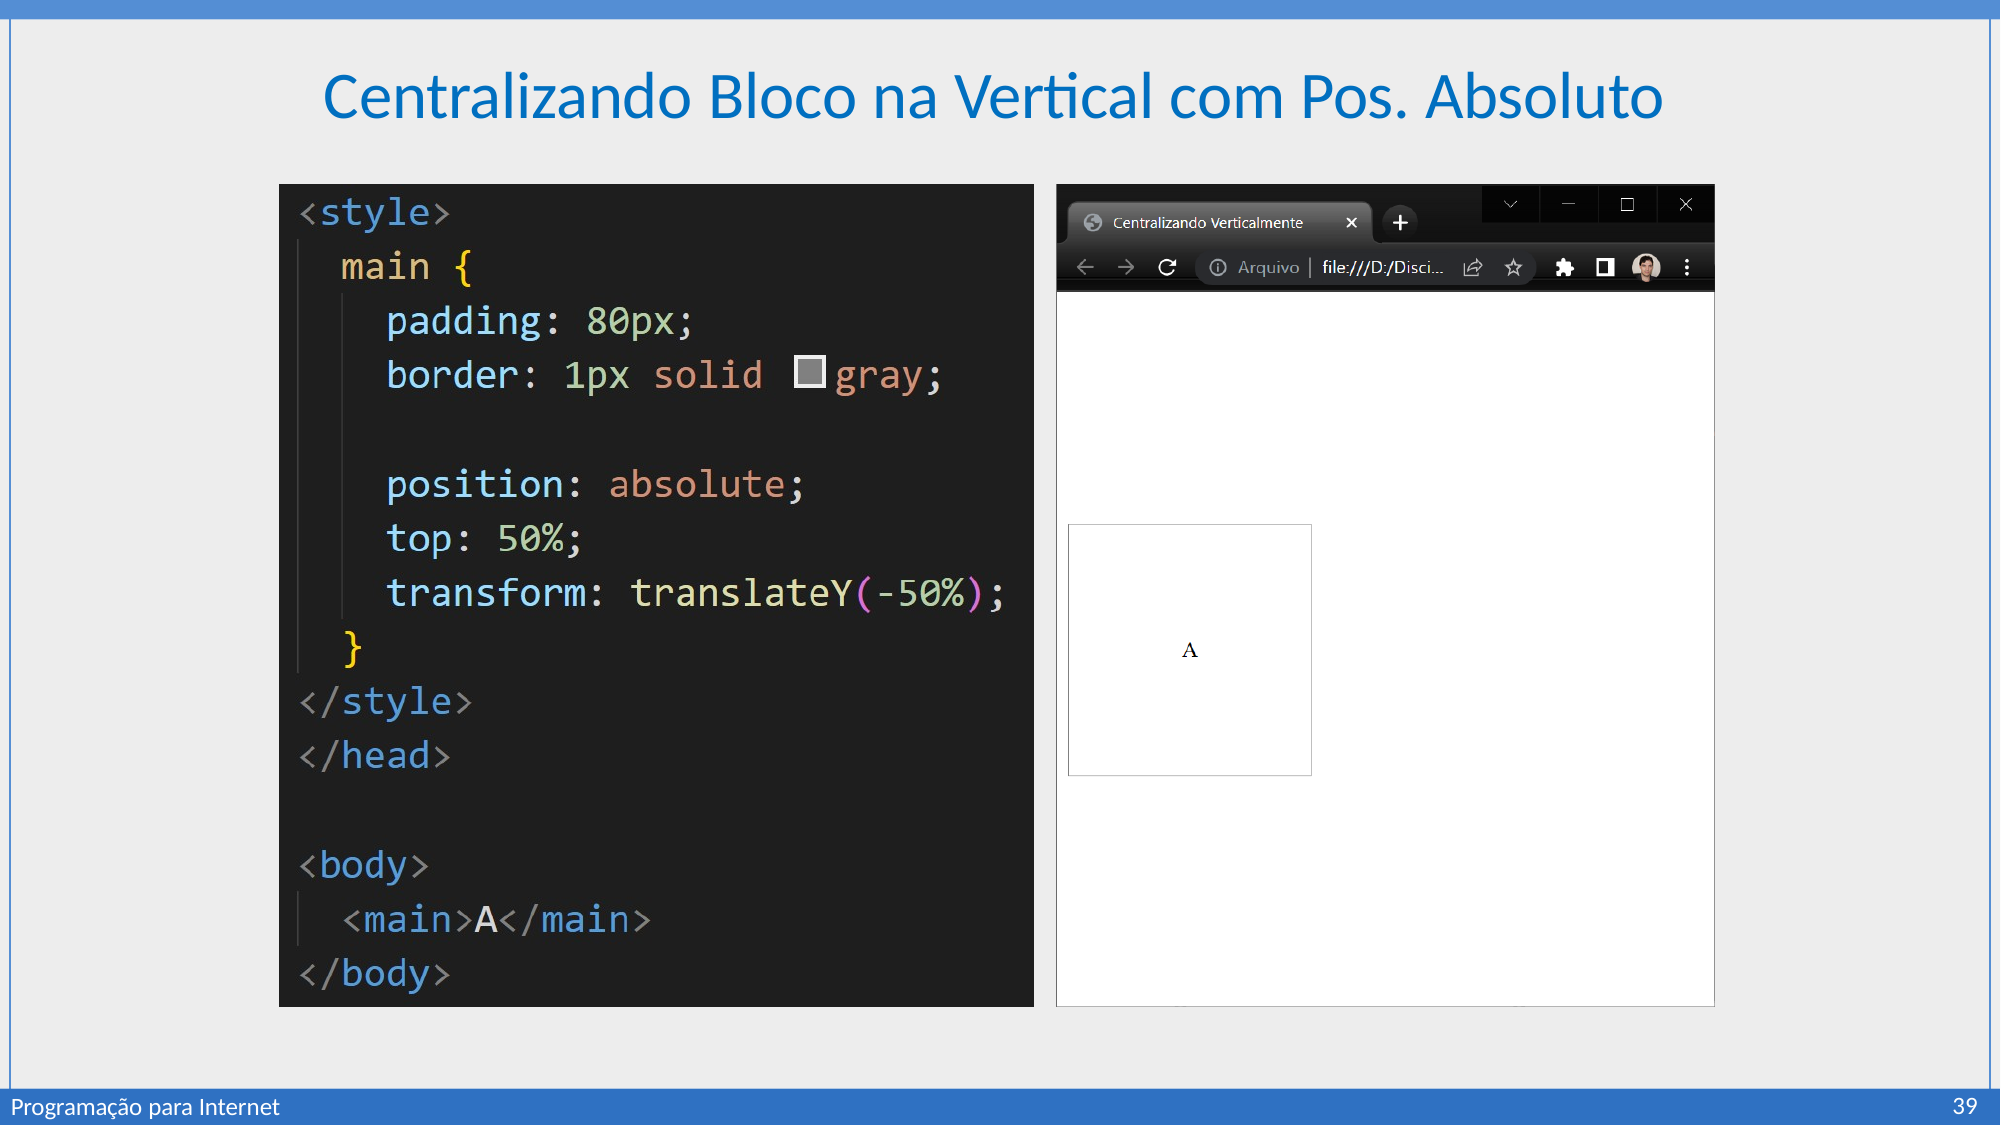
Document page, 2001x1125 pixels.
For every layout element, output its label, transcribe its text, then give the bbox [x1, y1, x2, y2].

slide_number Programação para Internet [8, 1094, 287, 1125]
picture [1056, 184, 1716, 1008]
title Centralizando Bloco na Vertical com Pos. Absoluto [321, 49, 1678, 240]
picture [279, 184, 1034, 1008]
slide_number 39 [1946, 1093, 1985, 1125]
